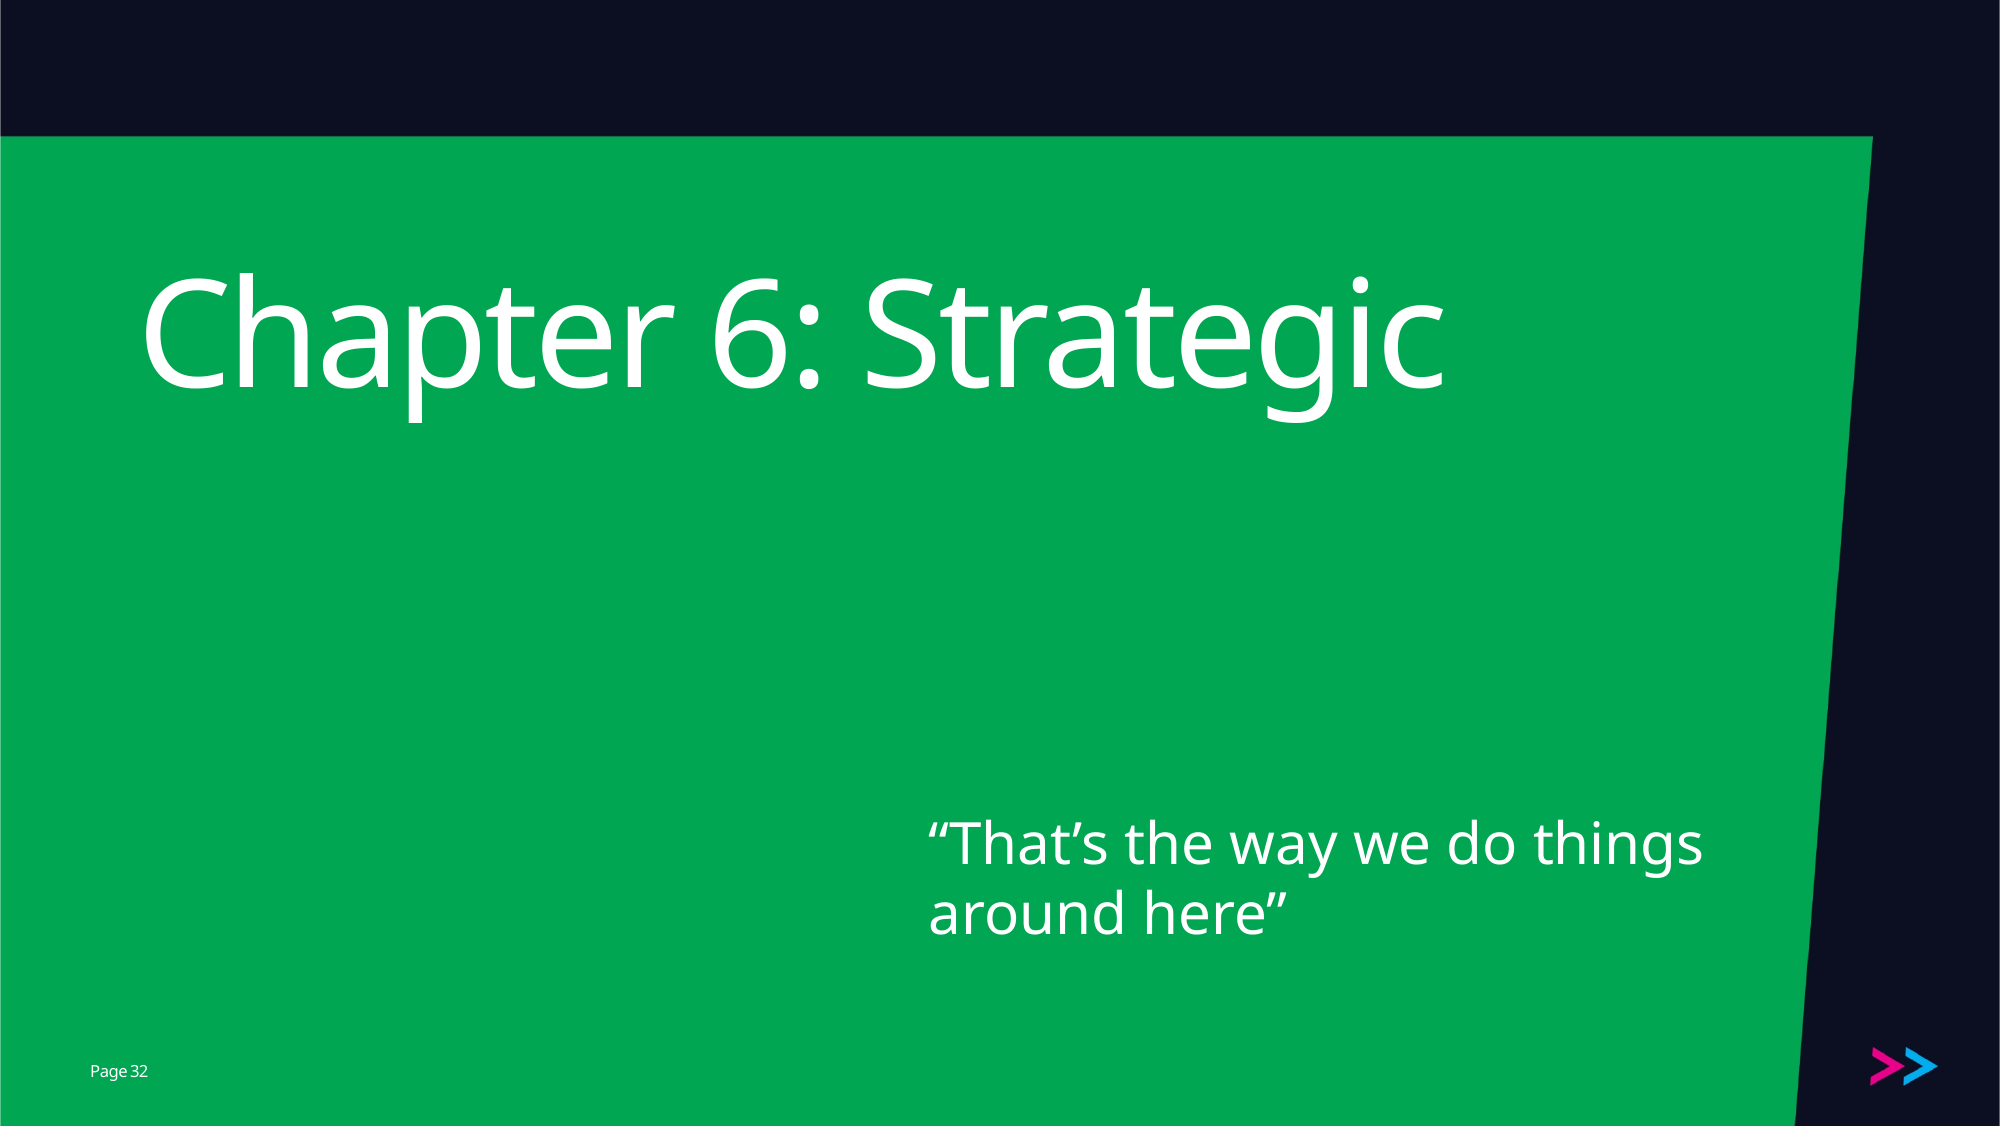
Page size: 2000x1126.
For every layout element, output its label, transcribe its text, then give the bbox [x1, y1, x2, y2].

picture [0, 0, 2000, 1126]
text_box “That’s the way we do things around here” [913, 798, 1781, 954]
slide_number 32 [130, 1061, 166, 1113]
title Chapter 6: Strategic [137, 267, 1786, 445]
